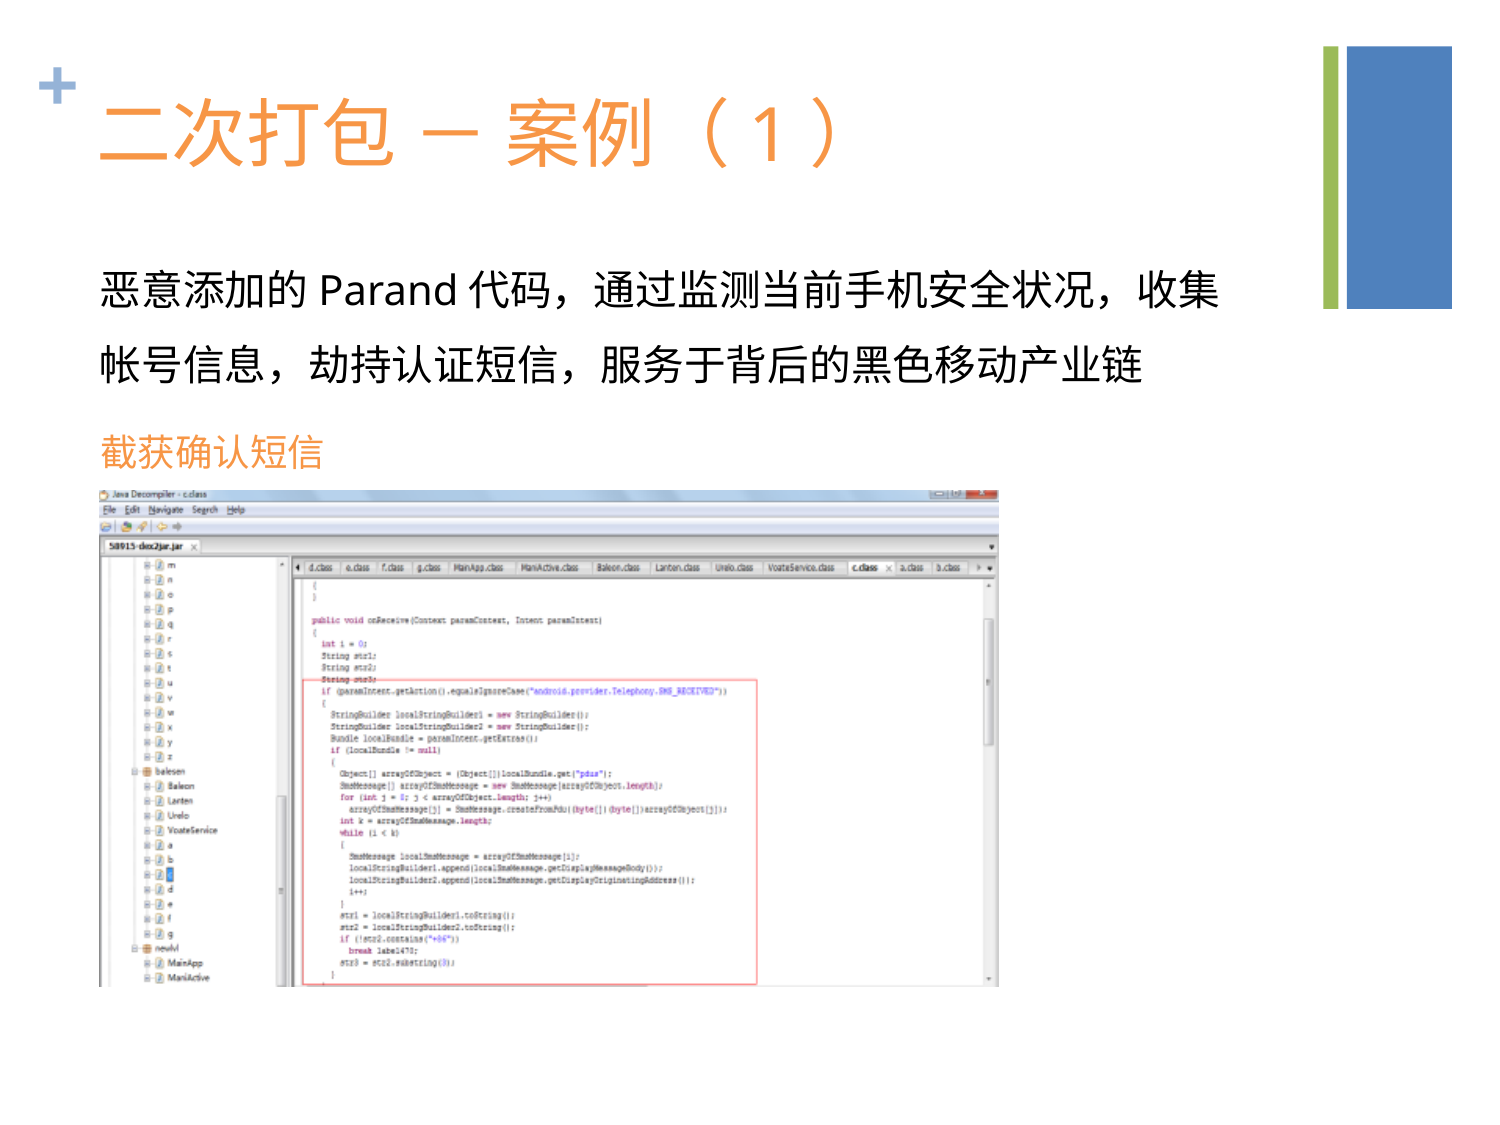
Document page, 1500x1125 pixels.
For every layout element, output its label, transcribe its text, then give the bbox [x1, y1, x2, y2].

title 二次打包 － 案例（1） [81, 79, 1322, 191]
text_box 截获确认短信 [85, 421, 341, 482]
text_box 恶意添加的Parand代码，通过监测当前手机安全状况，收集帐号信息，劫持认证短信，服务于背后的黑色移动产业链 [84, 231, 1271, 397]
picture [99, 490, 999, 987]
